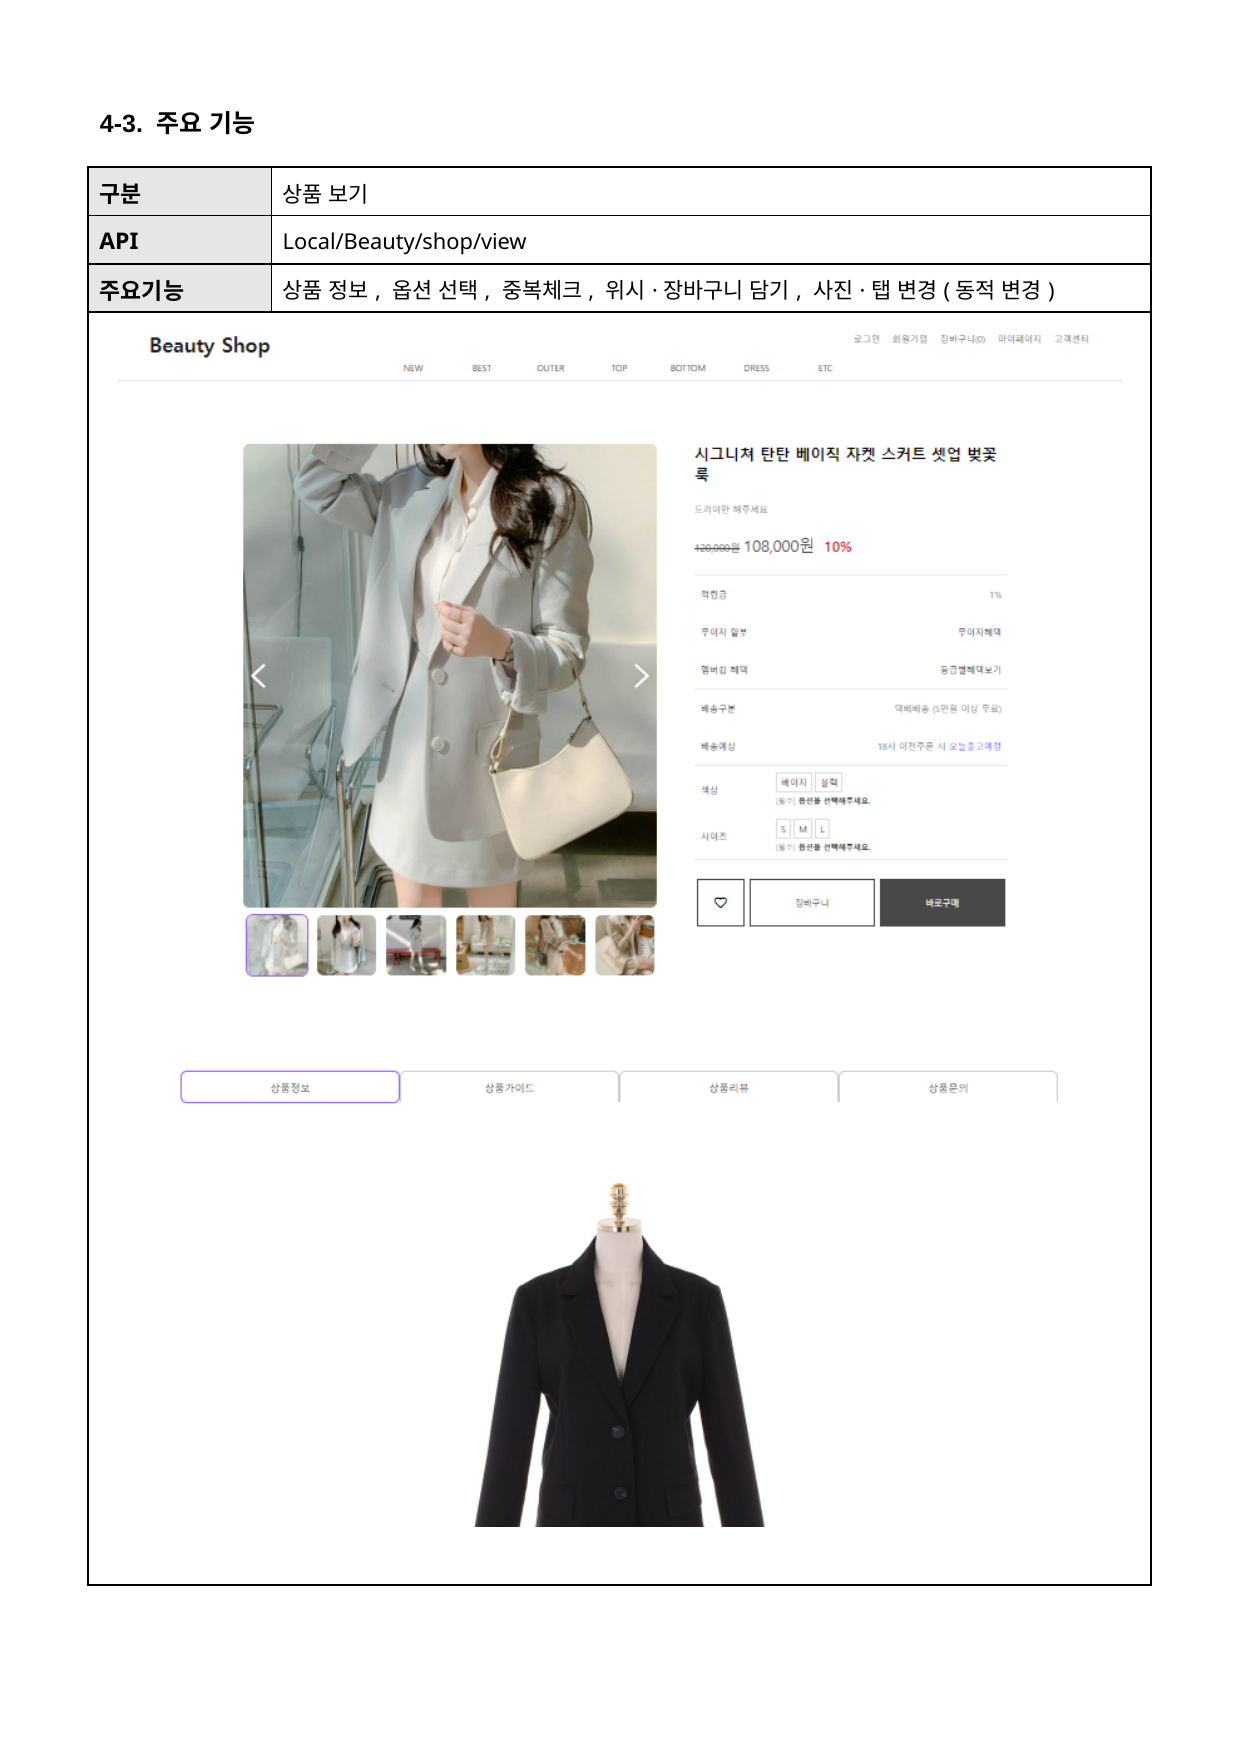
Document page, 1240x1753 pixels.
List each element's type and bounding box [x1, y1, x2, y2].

table_cell [89, 216, 271, 263]
table_cell [89, 313, 1150, 1584]
table_cell [89, 265, 271, 311]
table_cell [272, 216, 1150, 263]
picture [117, 320, 1122, 1527]
table_cell [272, 265, 1150, 311]
table_header [272, 168, 1150, 215]
text_box [99, 108, 566, 138]
table_header [89, 168, 271, 215]
